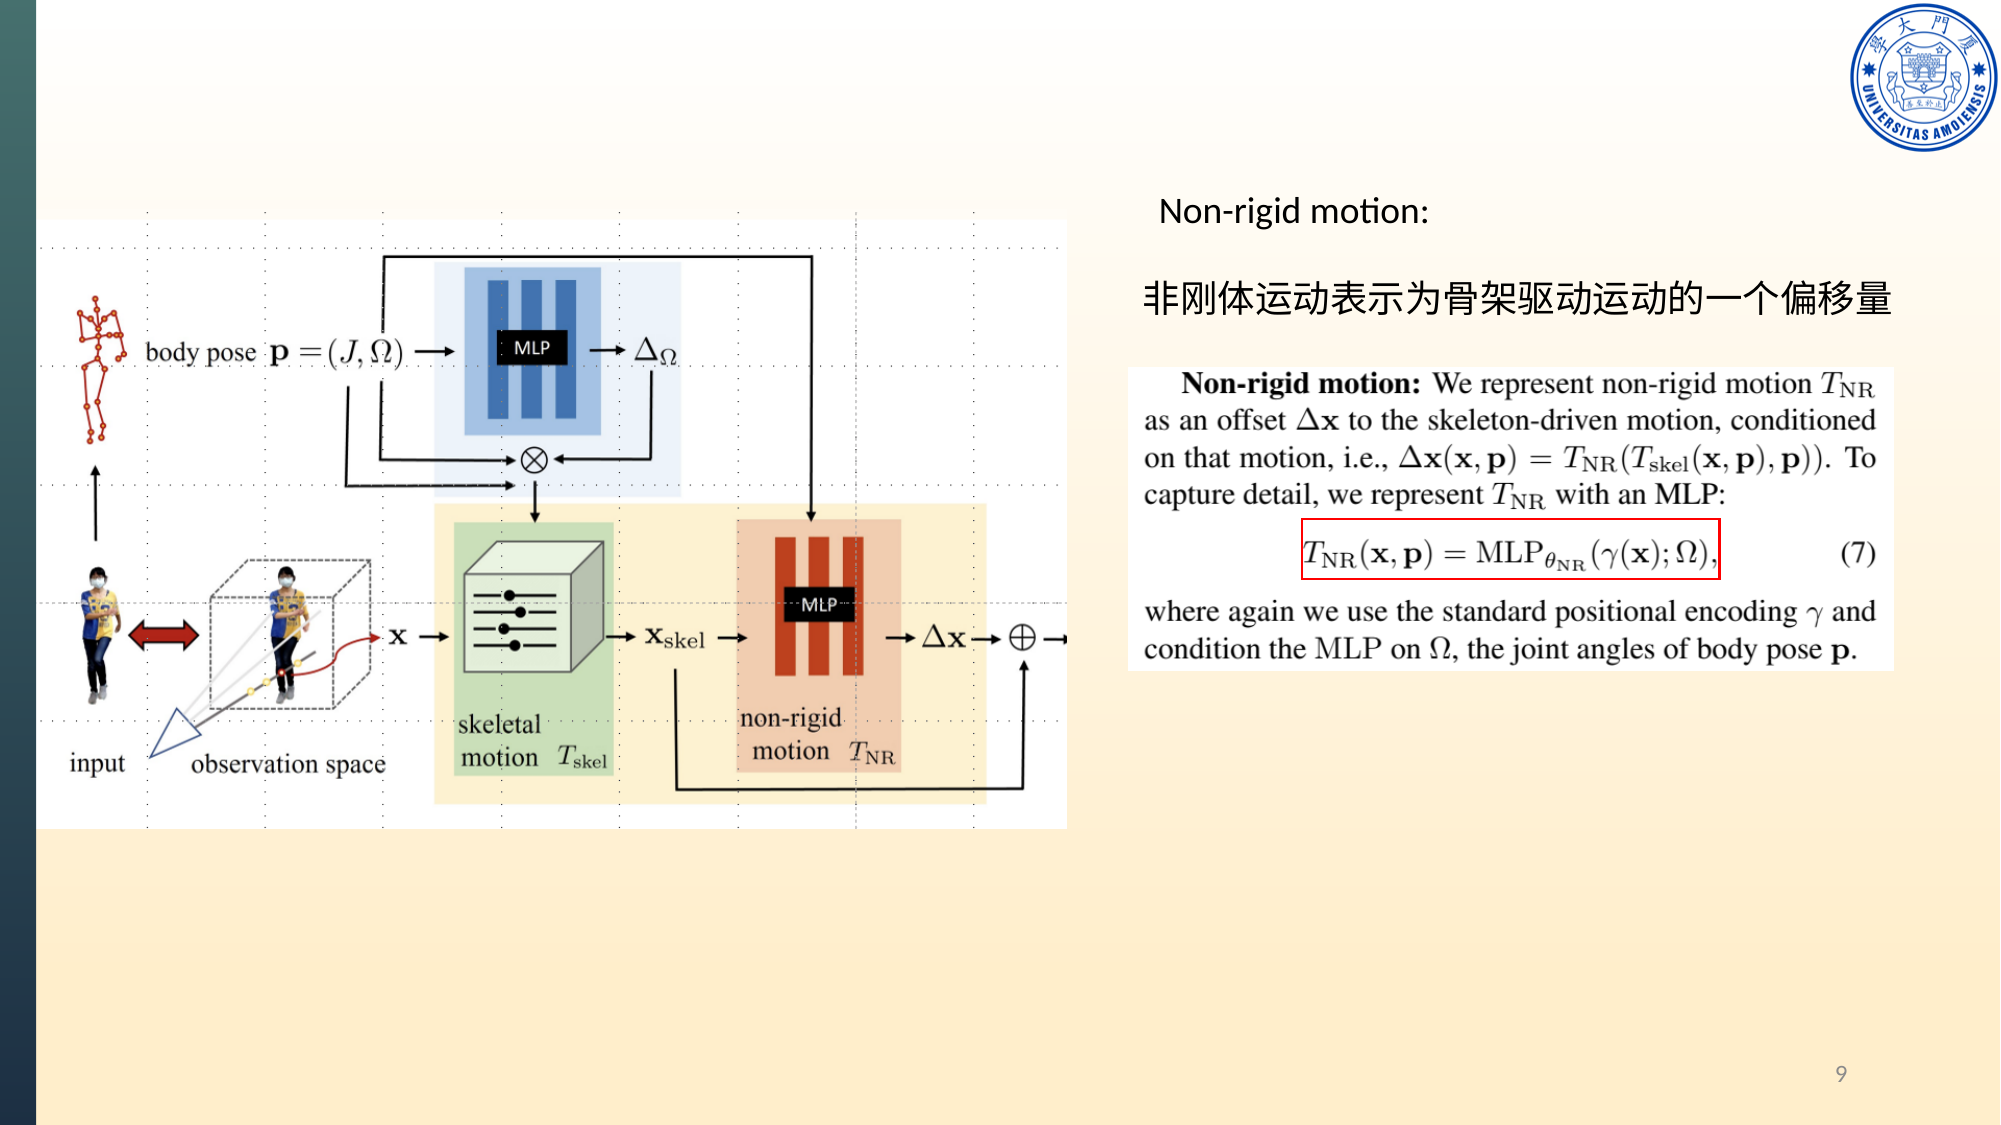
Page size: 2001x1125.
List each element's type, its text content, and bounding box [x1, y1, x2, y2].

text_box 非刚体运动表示为骨架驱动运动的一个偏移量 [1128, 267, 1934, 328]
picture [1128, 367, 1894, 671]
text_box [0, 0, 37, 1125]
picture [27, 209, 1067, 829]
text_box Non-rigid motion: [1144, 178, 1469, 239]
picture [1847, 1, 2000, 154]
slide_number 9 [1412, 1042, 1863, 1103]
